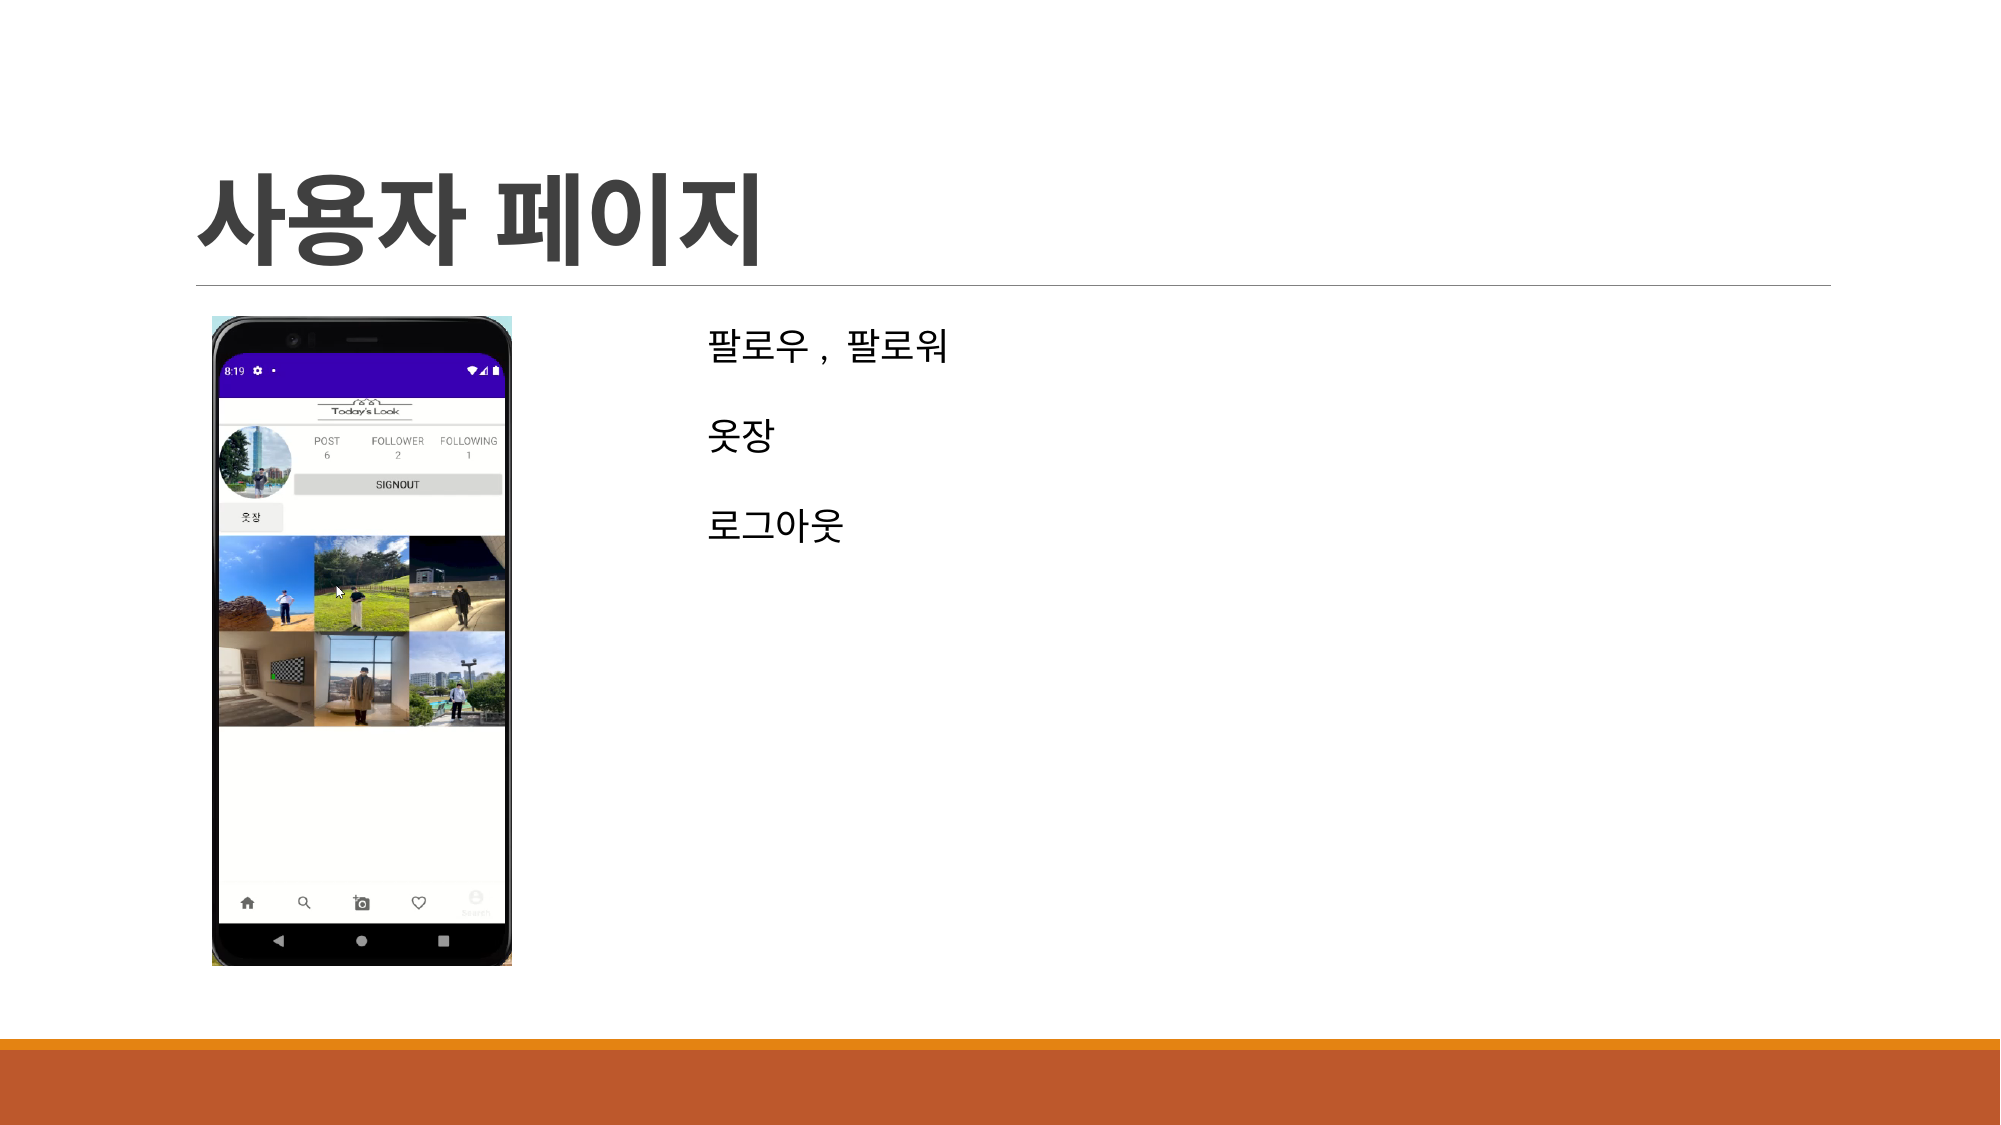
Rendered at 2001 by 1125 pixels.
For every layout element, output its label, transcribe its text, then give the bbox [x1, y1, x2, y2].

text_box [210, 315, 514, 967]
text_box 팔로우, 팔로워 옷장 로그아웃 [692, 315, 1318, 556]
title 사용자 페이지 [180, 47, 1830, 285]
